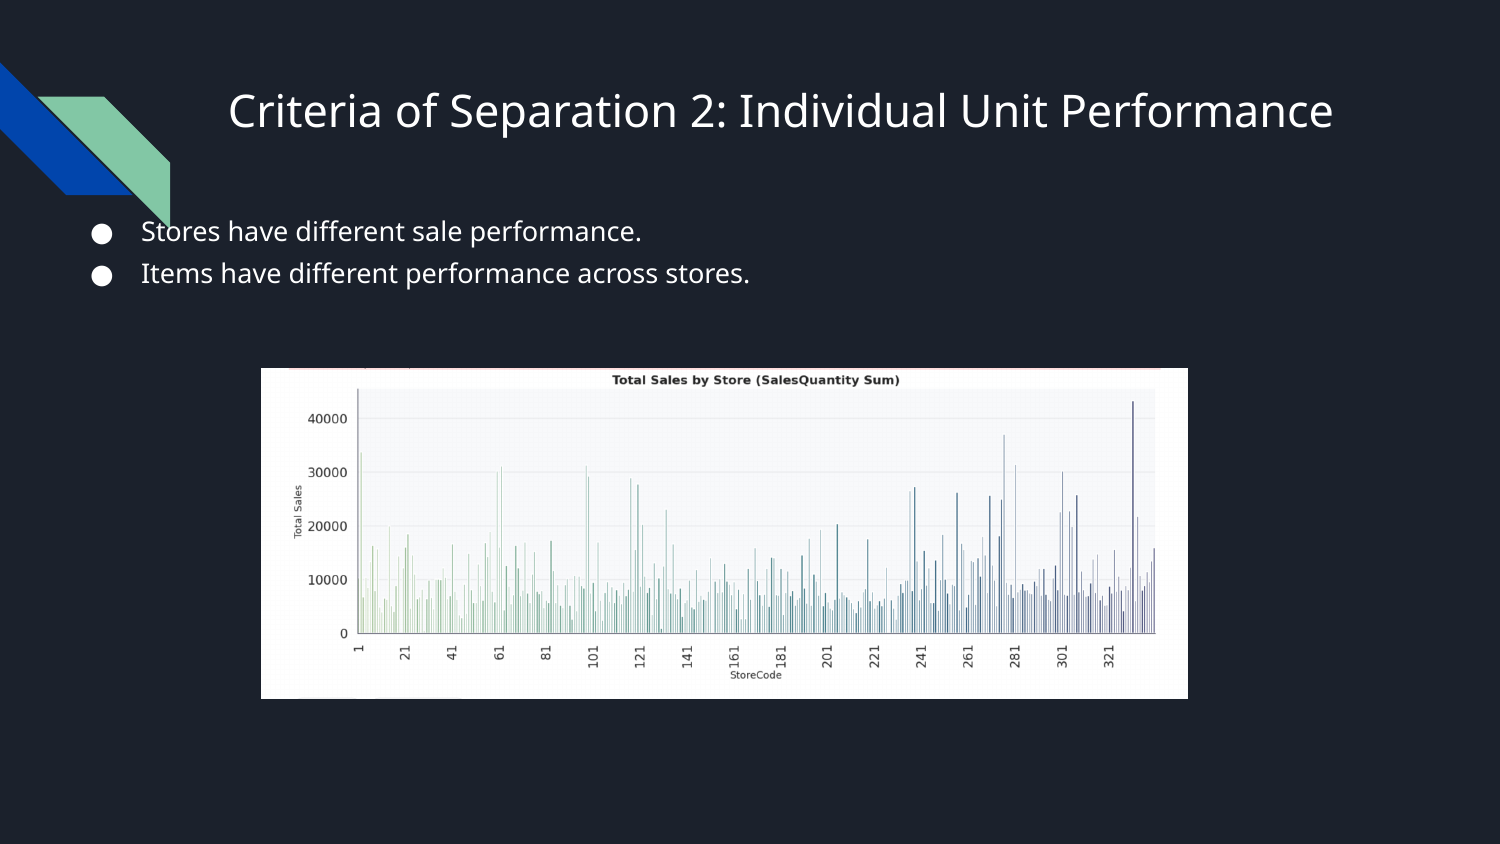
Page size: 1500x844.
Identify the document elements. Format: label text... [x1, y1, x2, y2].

title Criteria of Separation 2: Individual Unit Performance [212, 64, 1368, 191]
list Stores have different sale performance. Items have different performance across stores. [51, 191, 1449, 753]
picture [261, 368, 1188, 699]
